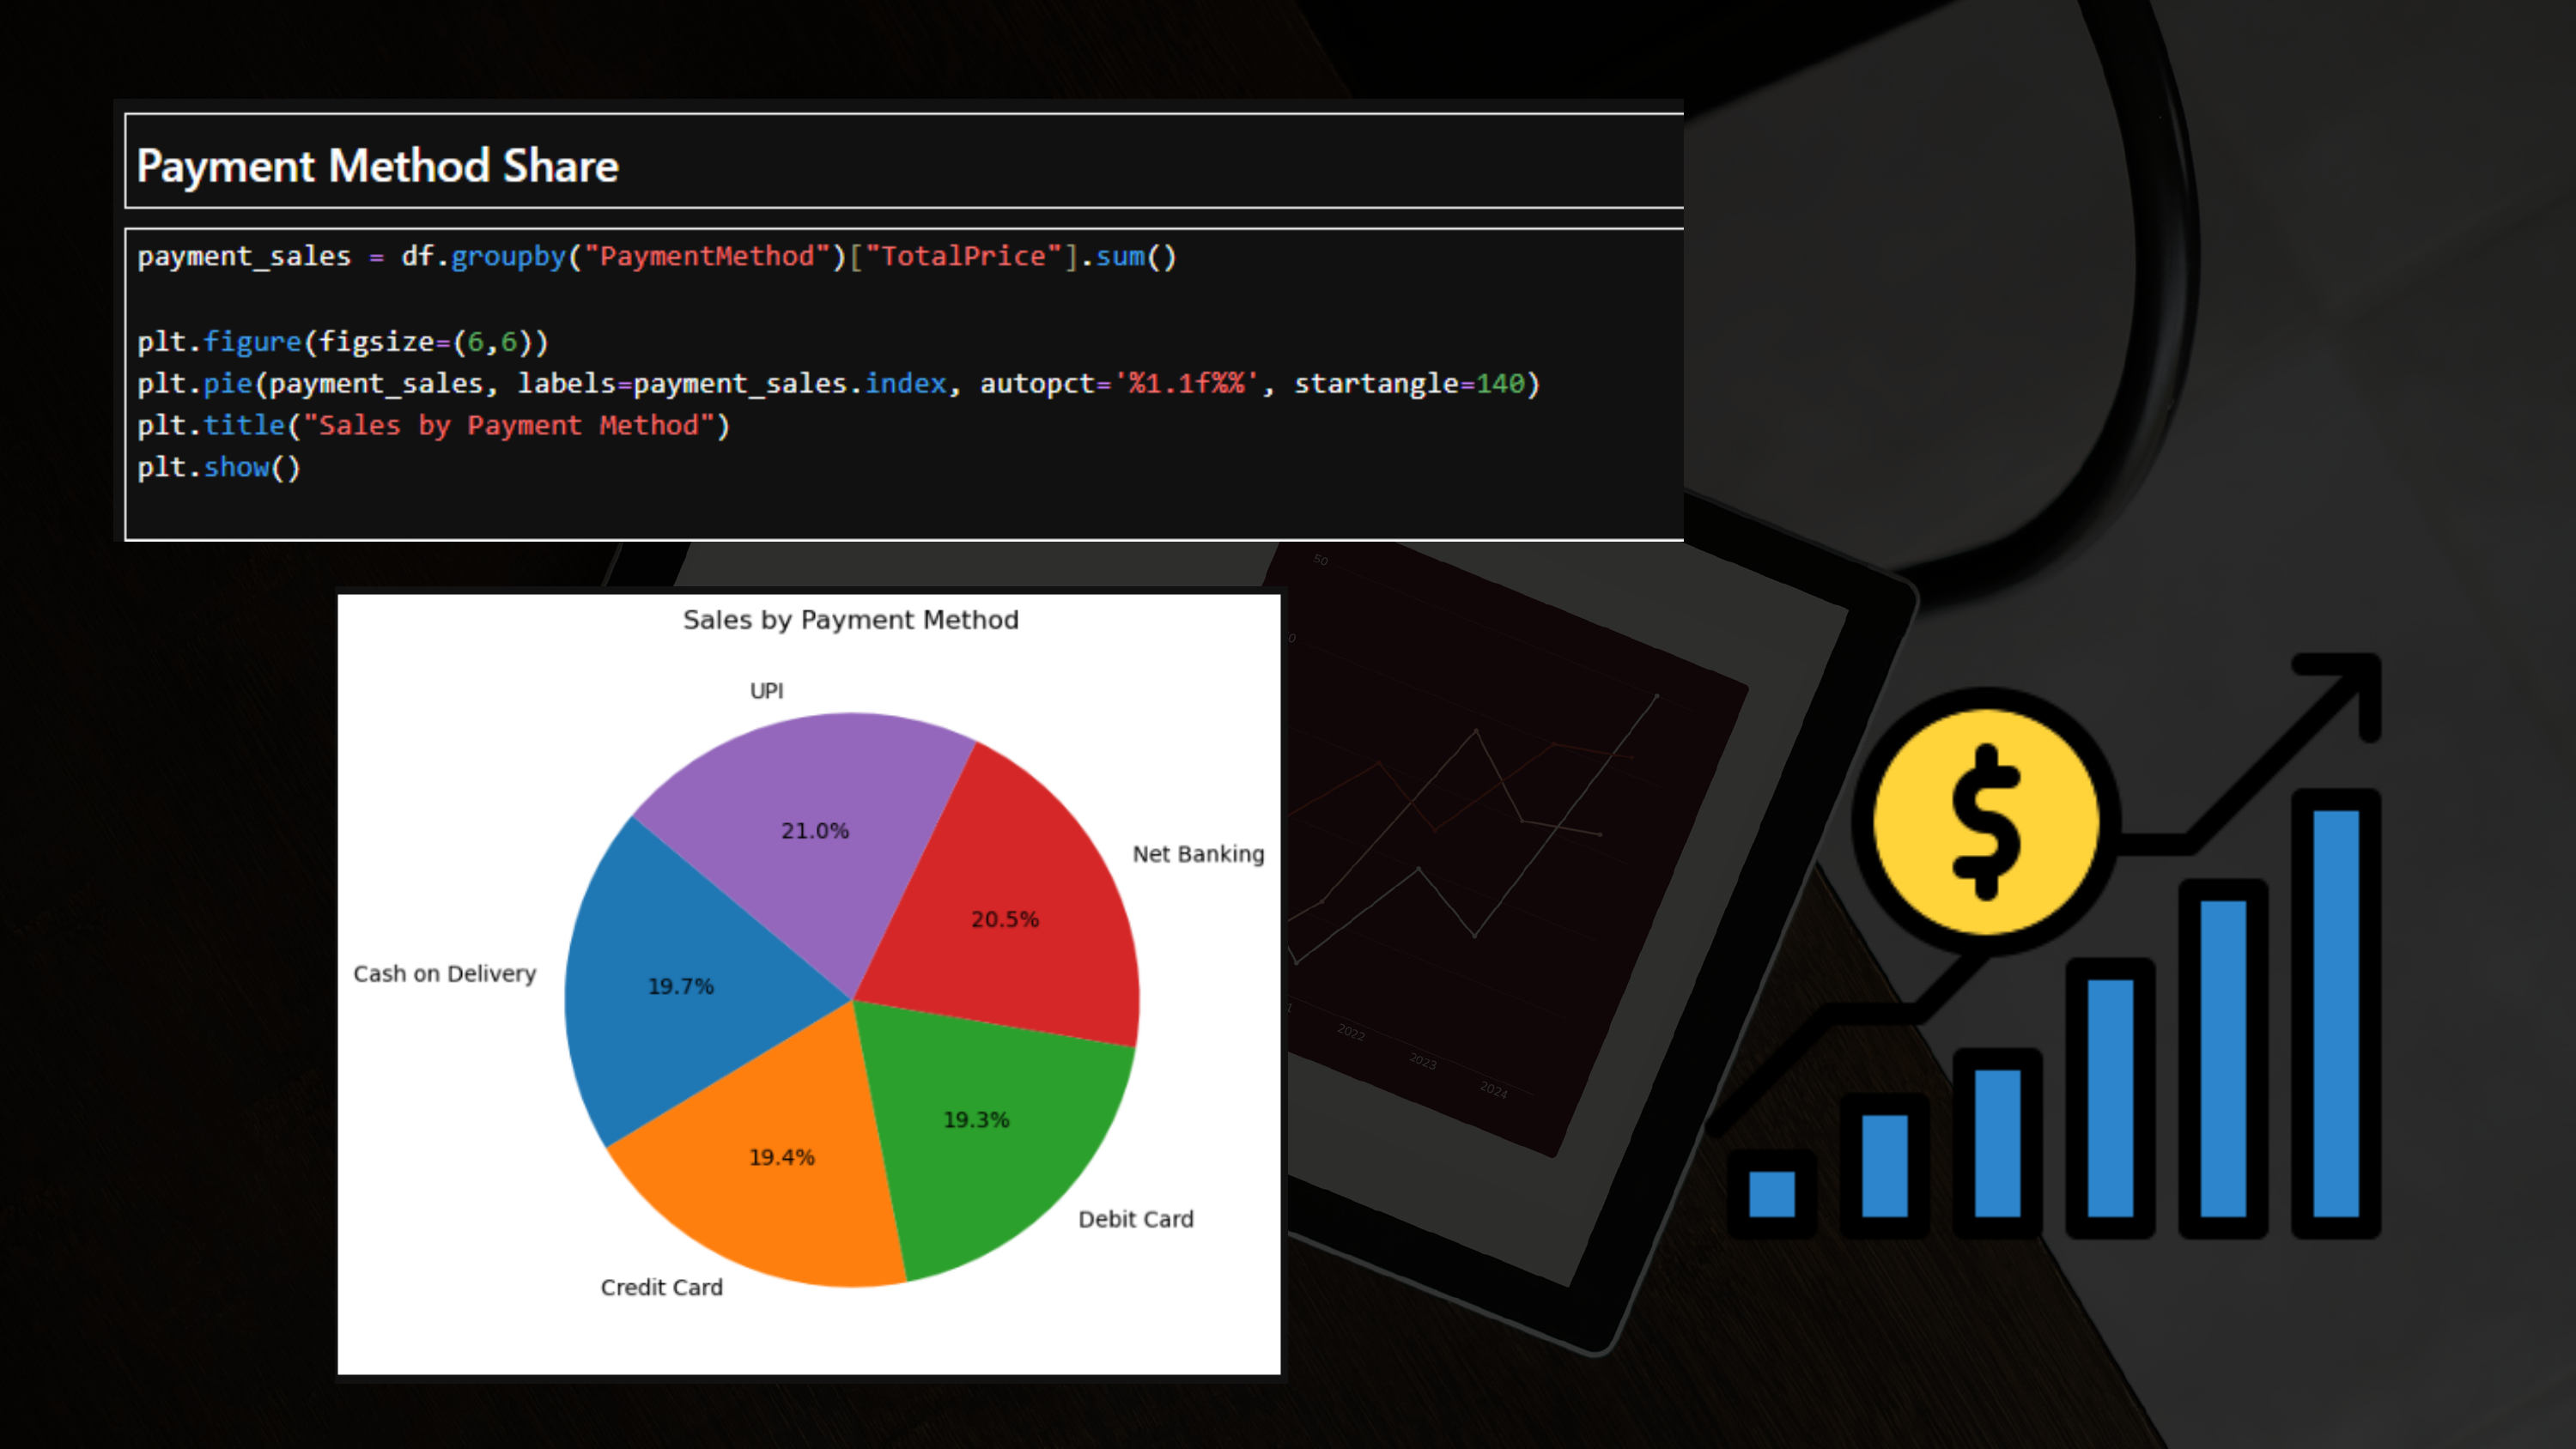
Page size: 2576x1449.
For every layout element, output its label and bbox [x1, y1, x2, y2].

text_box [112, 99, 1684, 542]
text_box [335, 586, 1289, 1385]
text_box [1683, 586, 2405, 1308]
text_box [0, 0, 2576, 1449]
